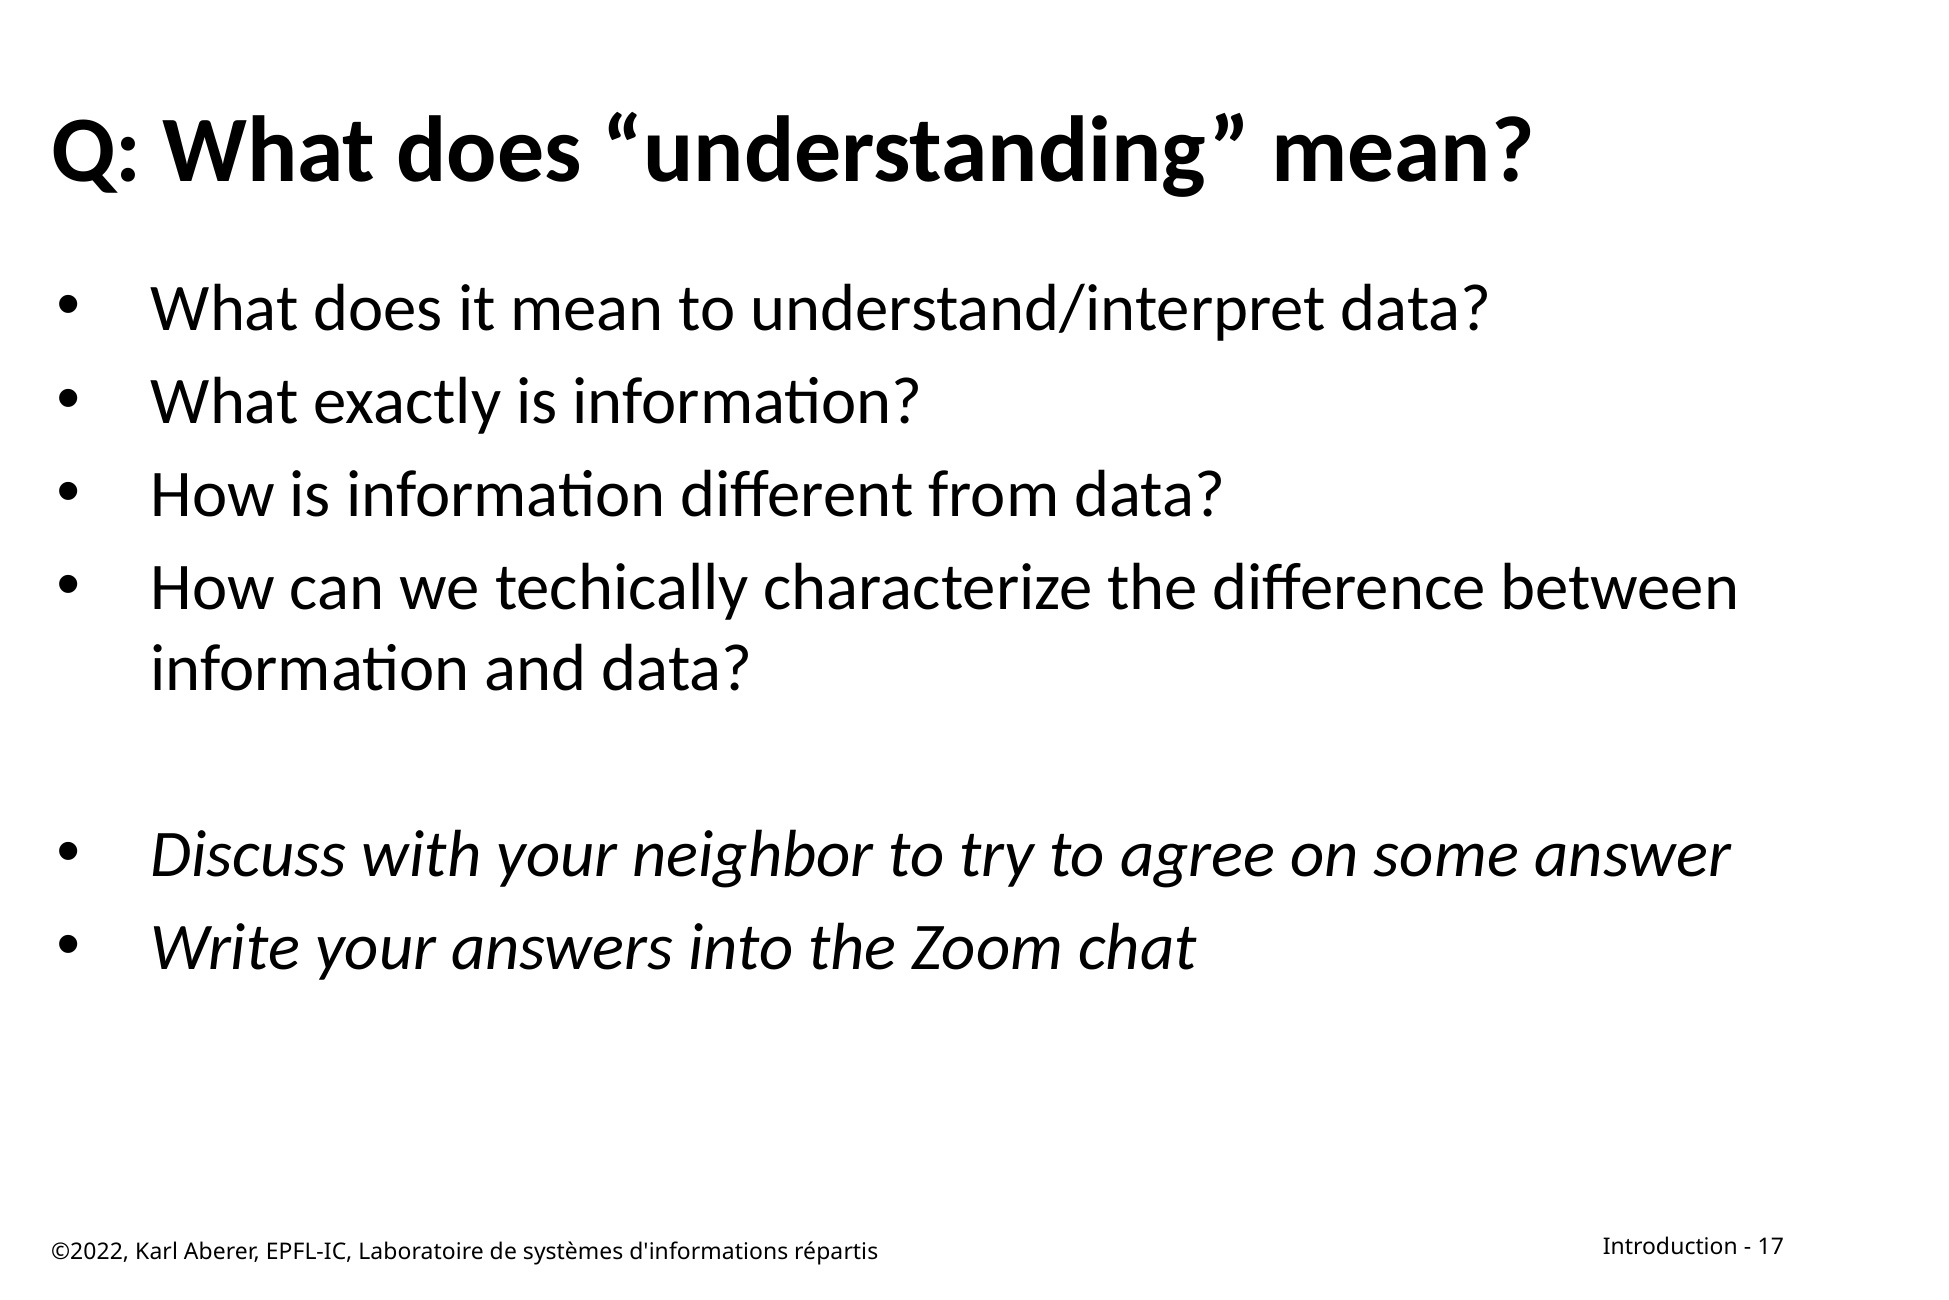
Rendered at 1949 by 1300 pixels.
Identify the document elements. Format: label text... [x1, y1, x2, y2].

title Q: What does “understanding” mean? [32, 57, 1803, 232]
list What does it mean to understand/interpret data? What exactly is information? How is information different from data? How can we techically characterize the difference between information and data? Discuss with your neighbor to try to agree on some answer Write your answers into the Zoom chat [37, 253, 1809, 1208]
footer ©2022, Karl Aberer, EPFL-IC, Laboratoire de systèmes d'informations répartis [32, 1227, 1284, 1271]
